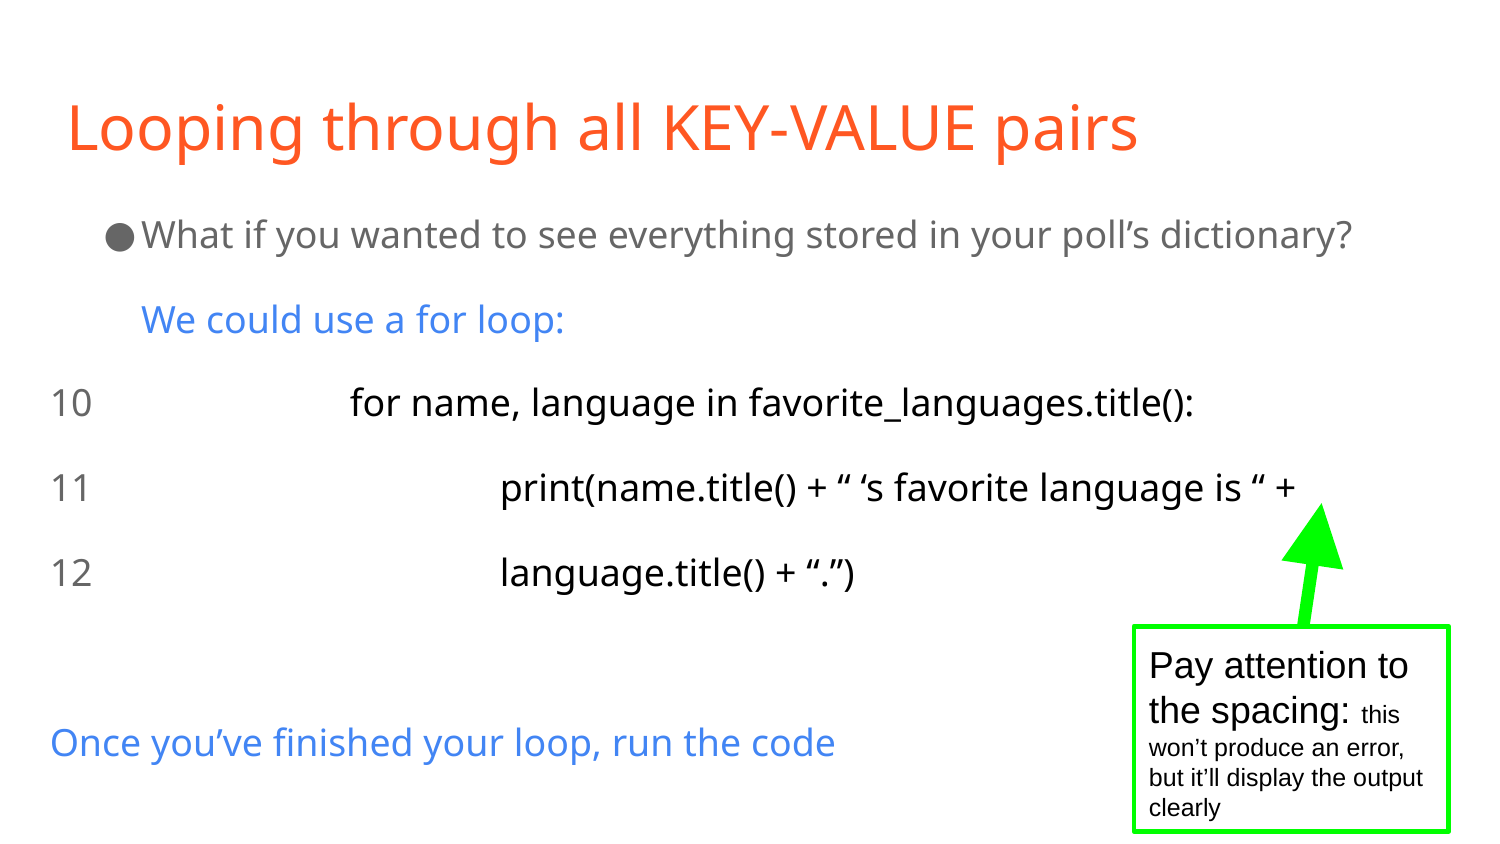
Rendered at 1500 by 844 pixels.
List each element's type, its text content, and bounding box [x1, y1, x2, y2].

list We could use a for loop: [51, 274, 1449, 378]
title Looping through all KEY-VALUE pairs [51, 72, 1449, 167]
list What if you wanted to see everything stored in your poll’s dictionary? [51, 189, 1449, 274]
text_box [1303, 502, 1322, 627]
list 10 for name, language in favorite_languages.title(): 11 print(name.title() + “ ‘s favorite language is “ + 12 language.title() + “.”) Once you’ve finished your loop, run the code [34, 356, 1433, 819]
text_box Pay attention to the spacing: this won’t produce an error, but it’ll display the output clearly [1133, 626, 1449, 832]
